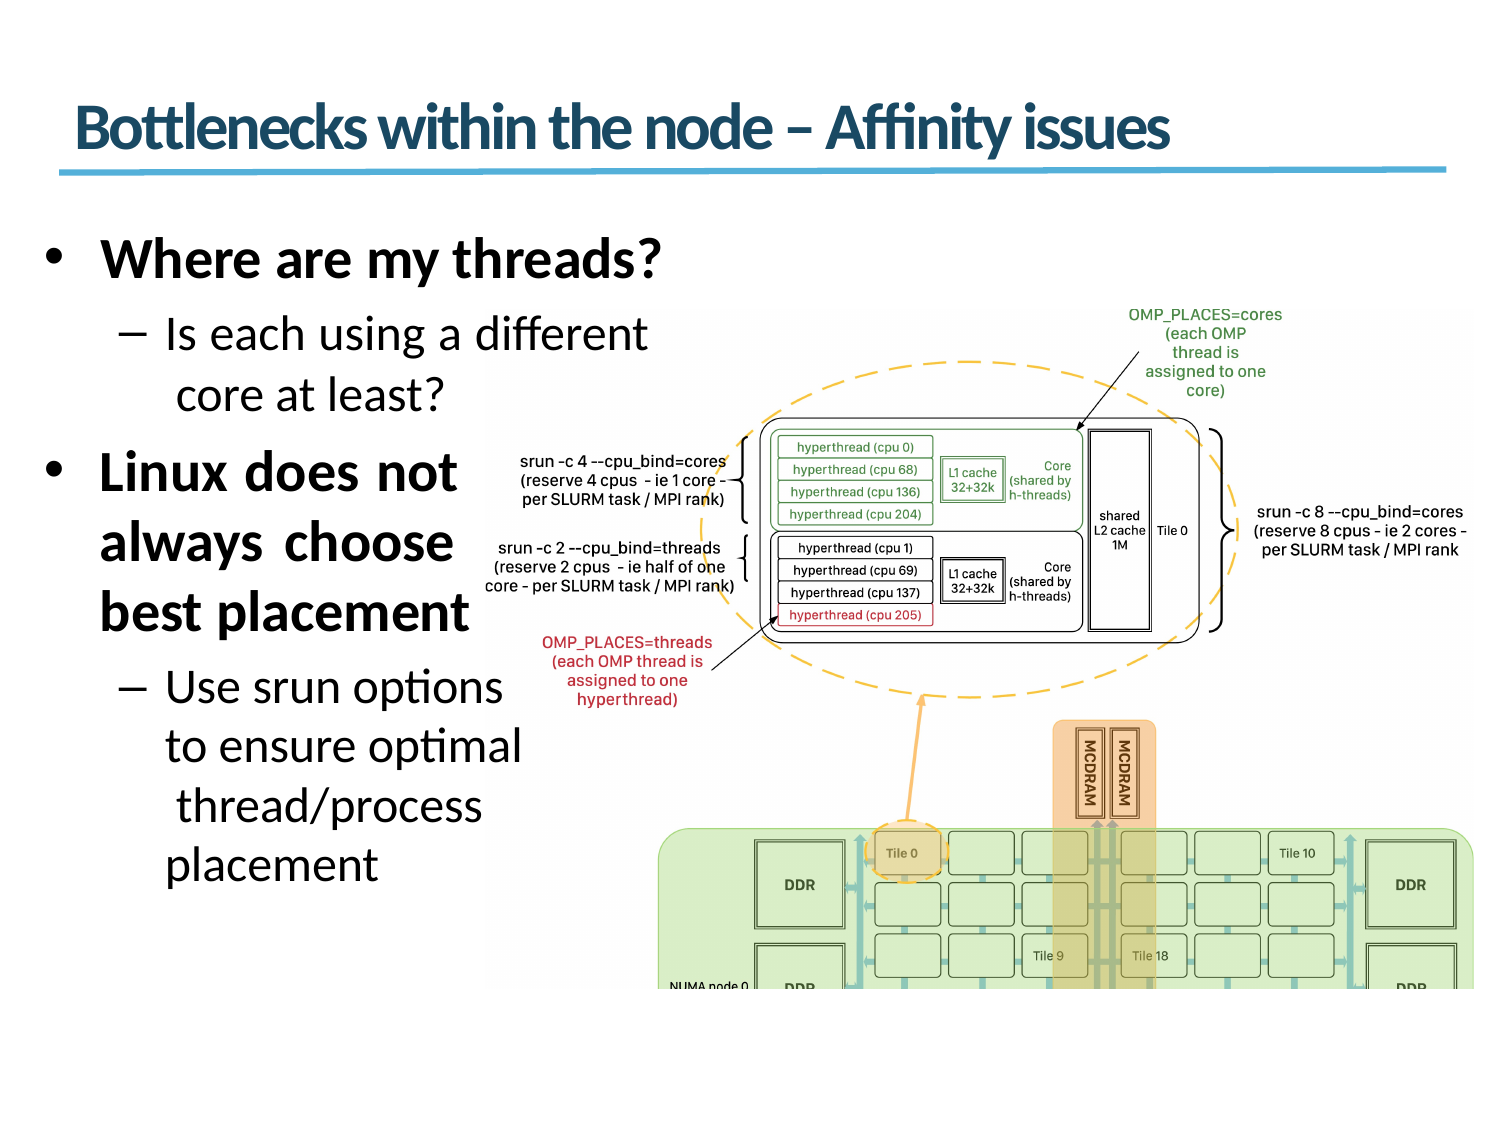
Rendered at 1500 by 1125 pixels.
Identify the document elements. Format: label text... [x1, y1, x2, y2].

text_box Where are my threads? Is each using a diﬀerent core at least? Linux does not always choose best placement Use srun options to ensure optimal thread/process placement [41, 205, 672, 894]
text_box [485, 309, 1474, 989]
title Bottlenecks within the node – Affinity issues [72, 81, 1300, 272]
